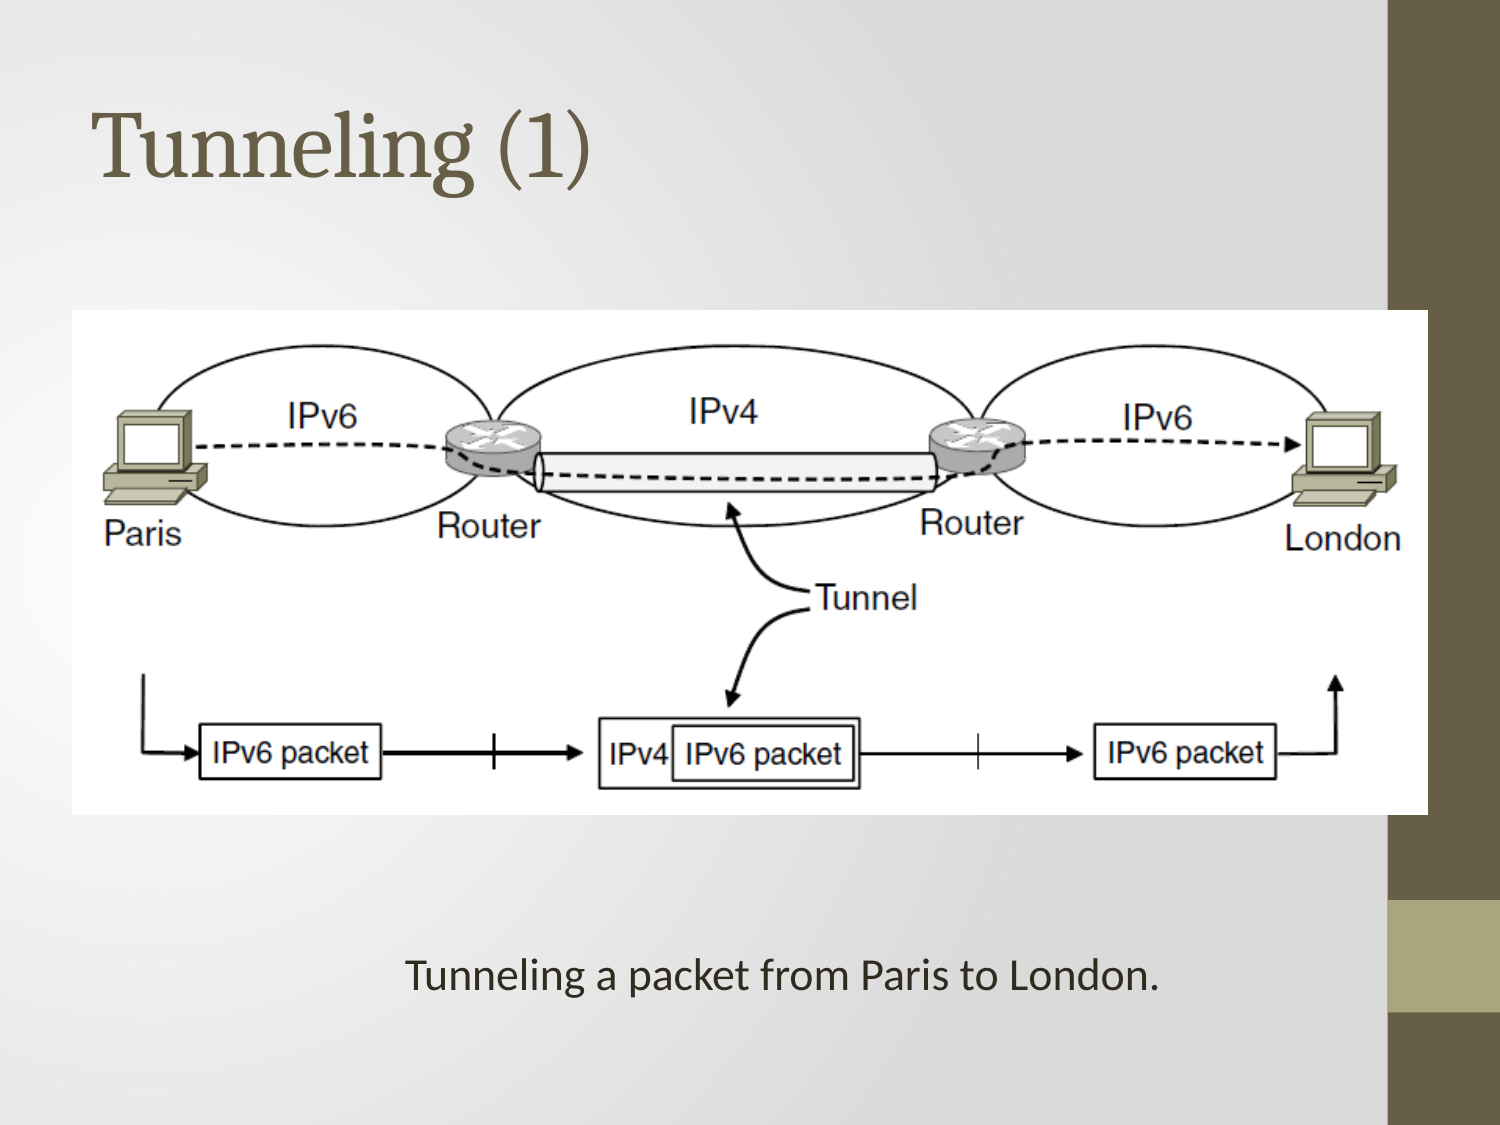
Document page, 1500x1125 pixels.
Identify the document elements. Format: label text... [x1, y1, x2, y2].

picture [72, 309, 1428, 816]
list Tunneling a packet from Paris to London. [47, 937, 1500, 1075]
title Tunneling (1) [75, 45, 1325, 233]
